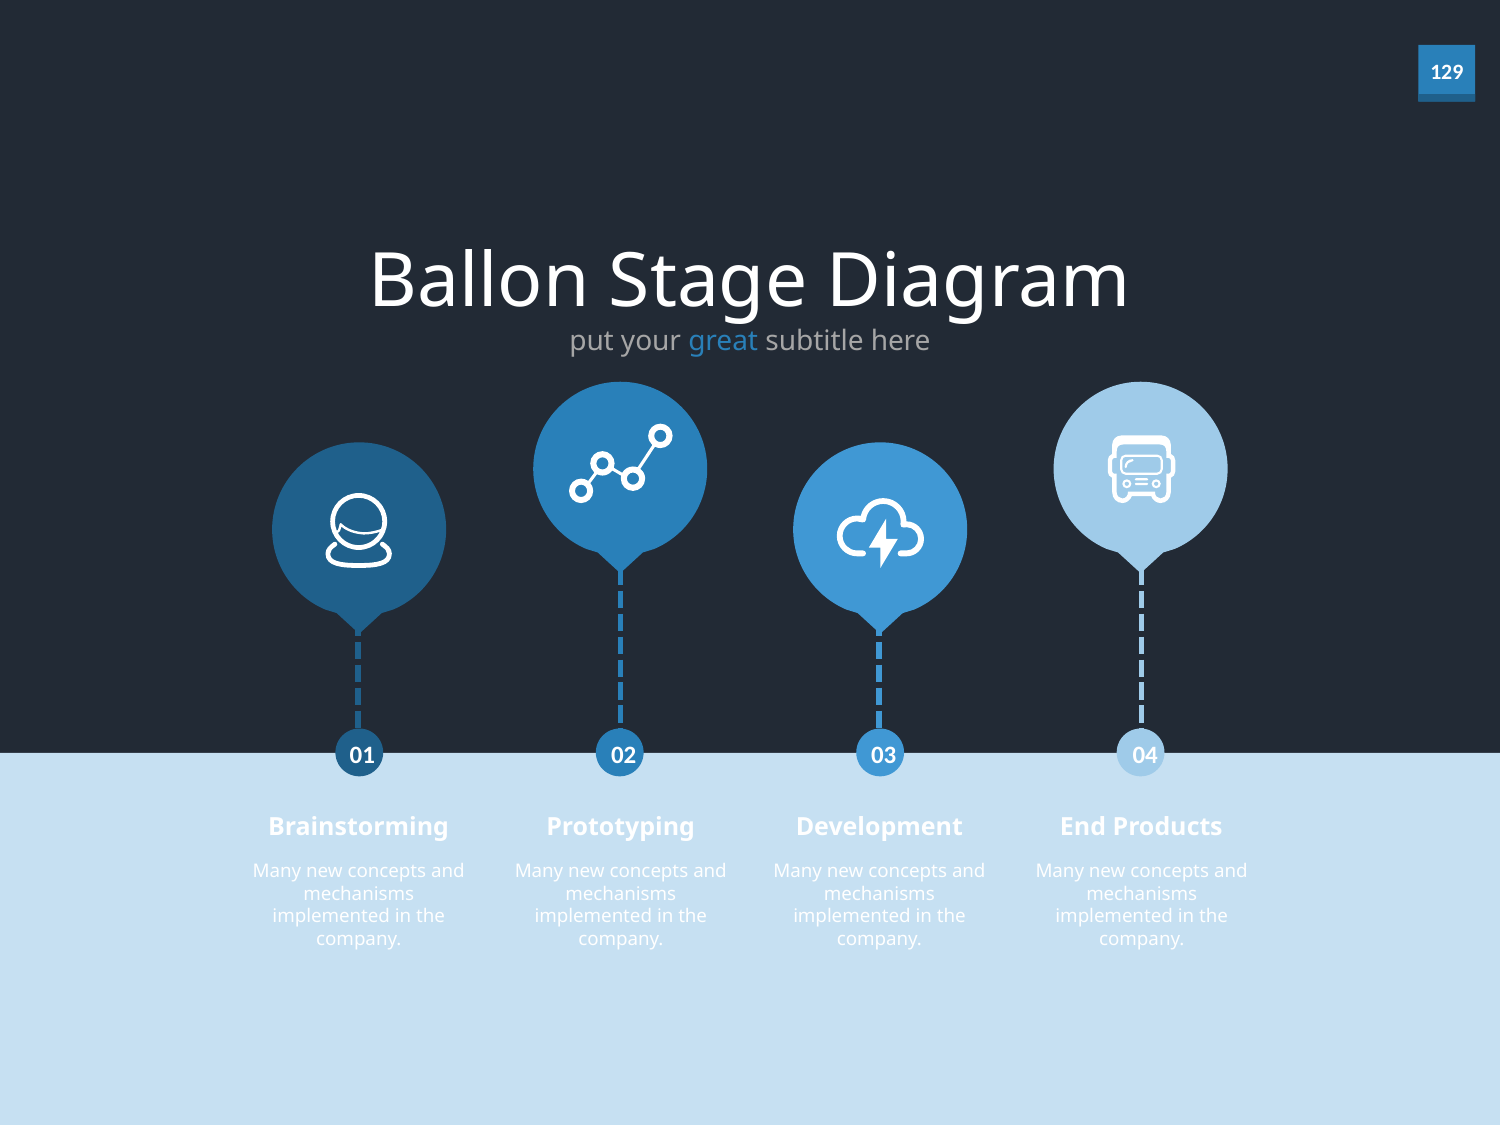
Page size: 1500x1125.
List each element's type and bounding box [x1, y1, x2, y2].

text_box [0, 380, 1500, 1125]
text_box [353, 224, 1147, 364]
